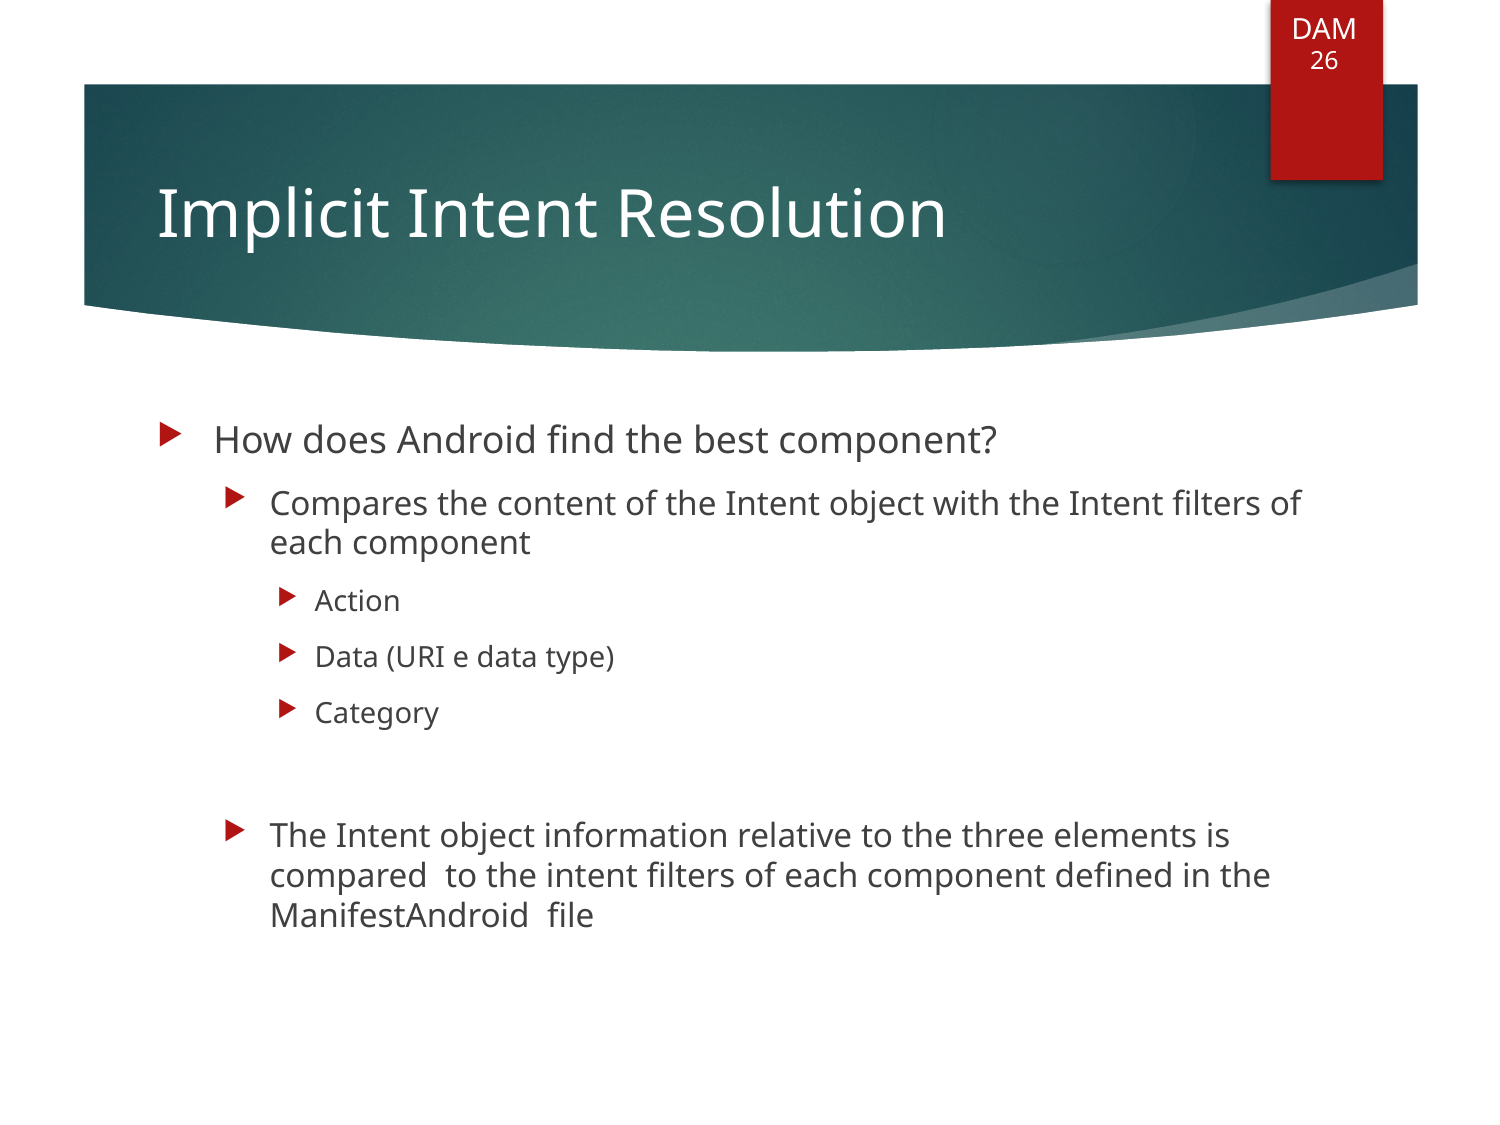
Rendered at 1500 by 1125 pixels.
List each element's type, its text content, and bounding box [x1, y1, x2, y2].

slide_number DAM 26 [1259, 1, 1390, 87]
list How does Android find the best component? Compares the content of the Intent object with the Intent filters of each component Action Data (URI e data type) Category The Intent object information relative to the three elements is compared to the intent filters of each component defined in the ManifestAndroid file [142, 408, 1390, 988]
title Implicit Intent Resolution [142, 152, 1183, 269]
